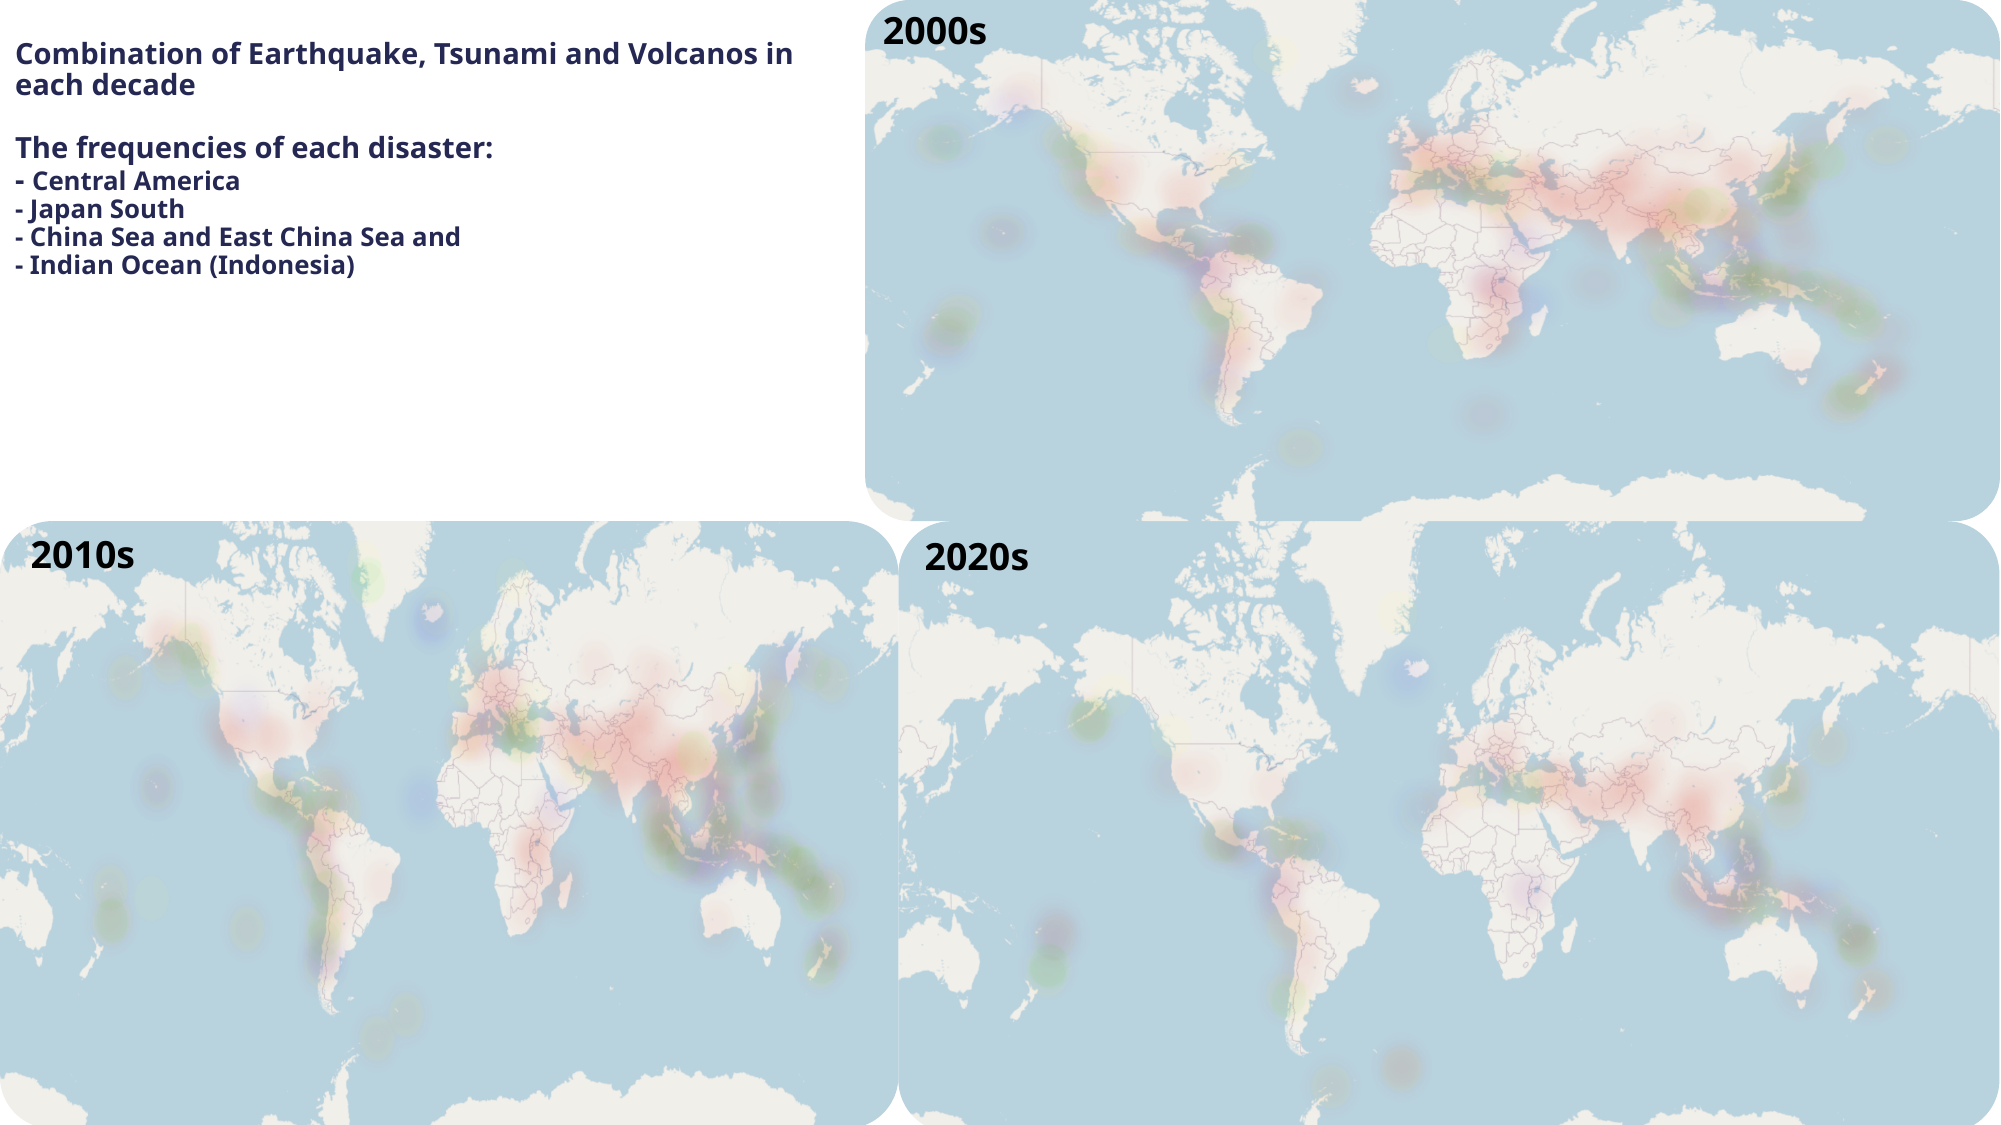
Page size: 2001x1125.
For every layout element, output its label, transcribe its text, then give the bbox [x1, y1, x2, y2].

title Combination of Earthquake, Tsunami and Volcanos in each decade The frequencies of each disaster: - Central America - Japan South - China Sea and East China Sea and - Indian Ocean (Indonesia) [0, 30, 865, 290]
picture [0, 0, 2000, 1125]
